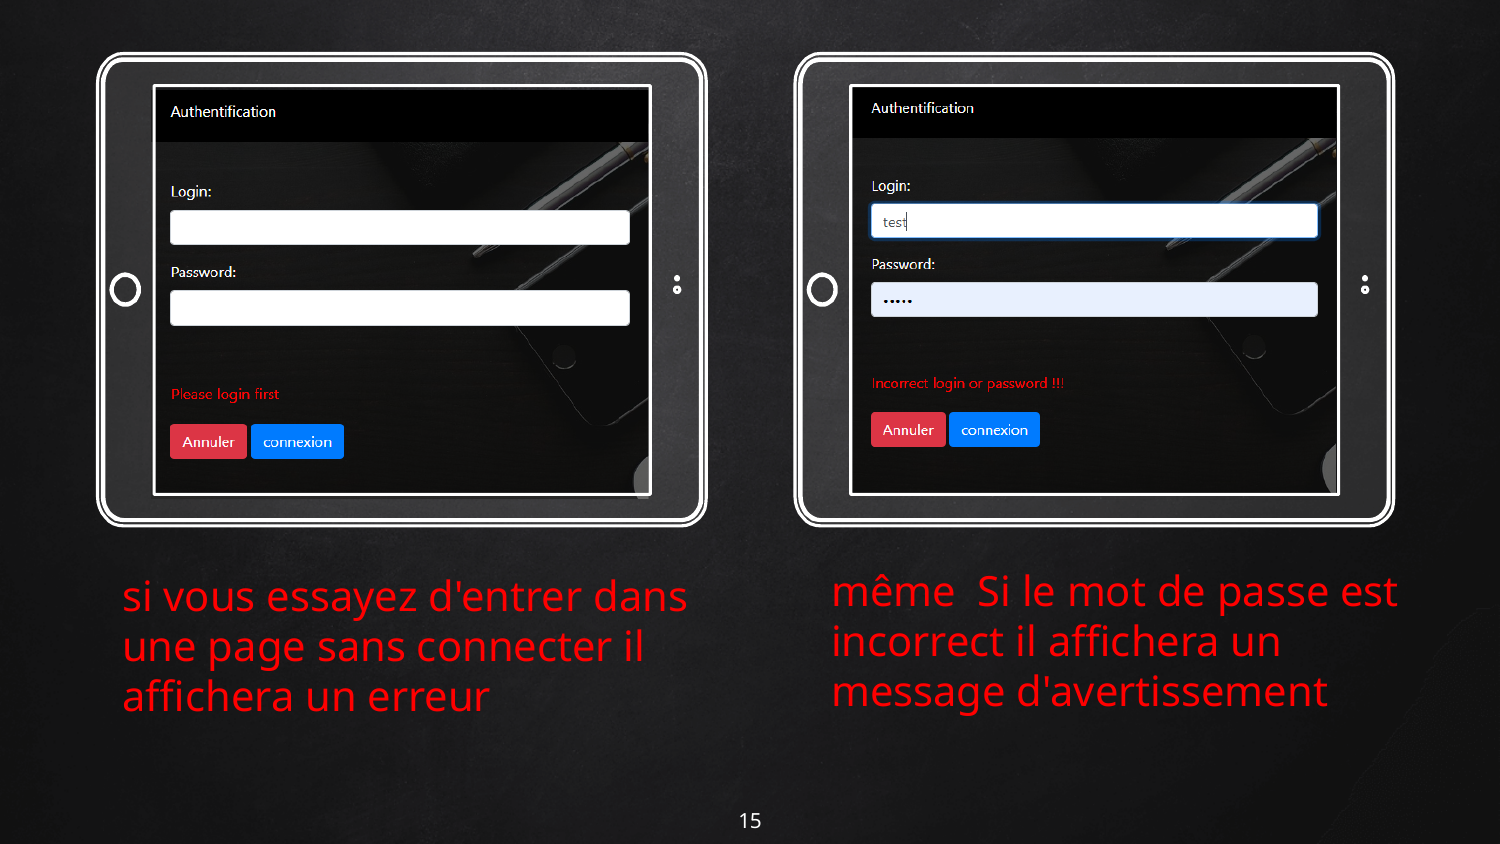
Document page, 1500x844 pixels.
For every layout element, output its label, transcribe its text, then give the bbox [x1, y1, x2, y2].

text_box si vous essayez d'entrer dans une page sans connecter il affichera un erreur [107, 391, 728, 735]
picture [0, 0, 1500, 844]
text_box même Si le mot de passe est incorrect il affichera un message d'avertissement [815, 386, 1437, 730]
text_box [97, 53, 707, 519]
text_box [795, 53, 1394, 526]
slide_number 15 [705, 792, 795, 844]
